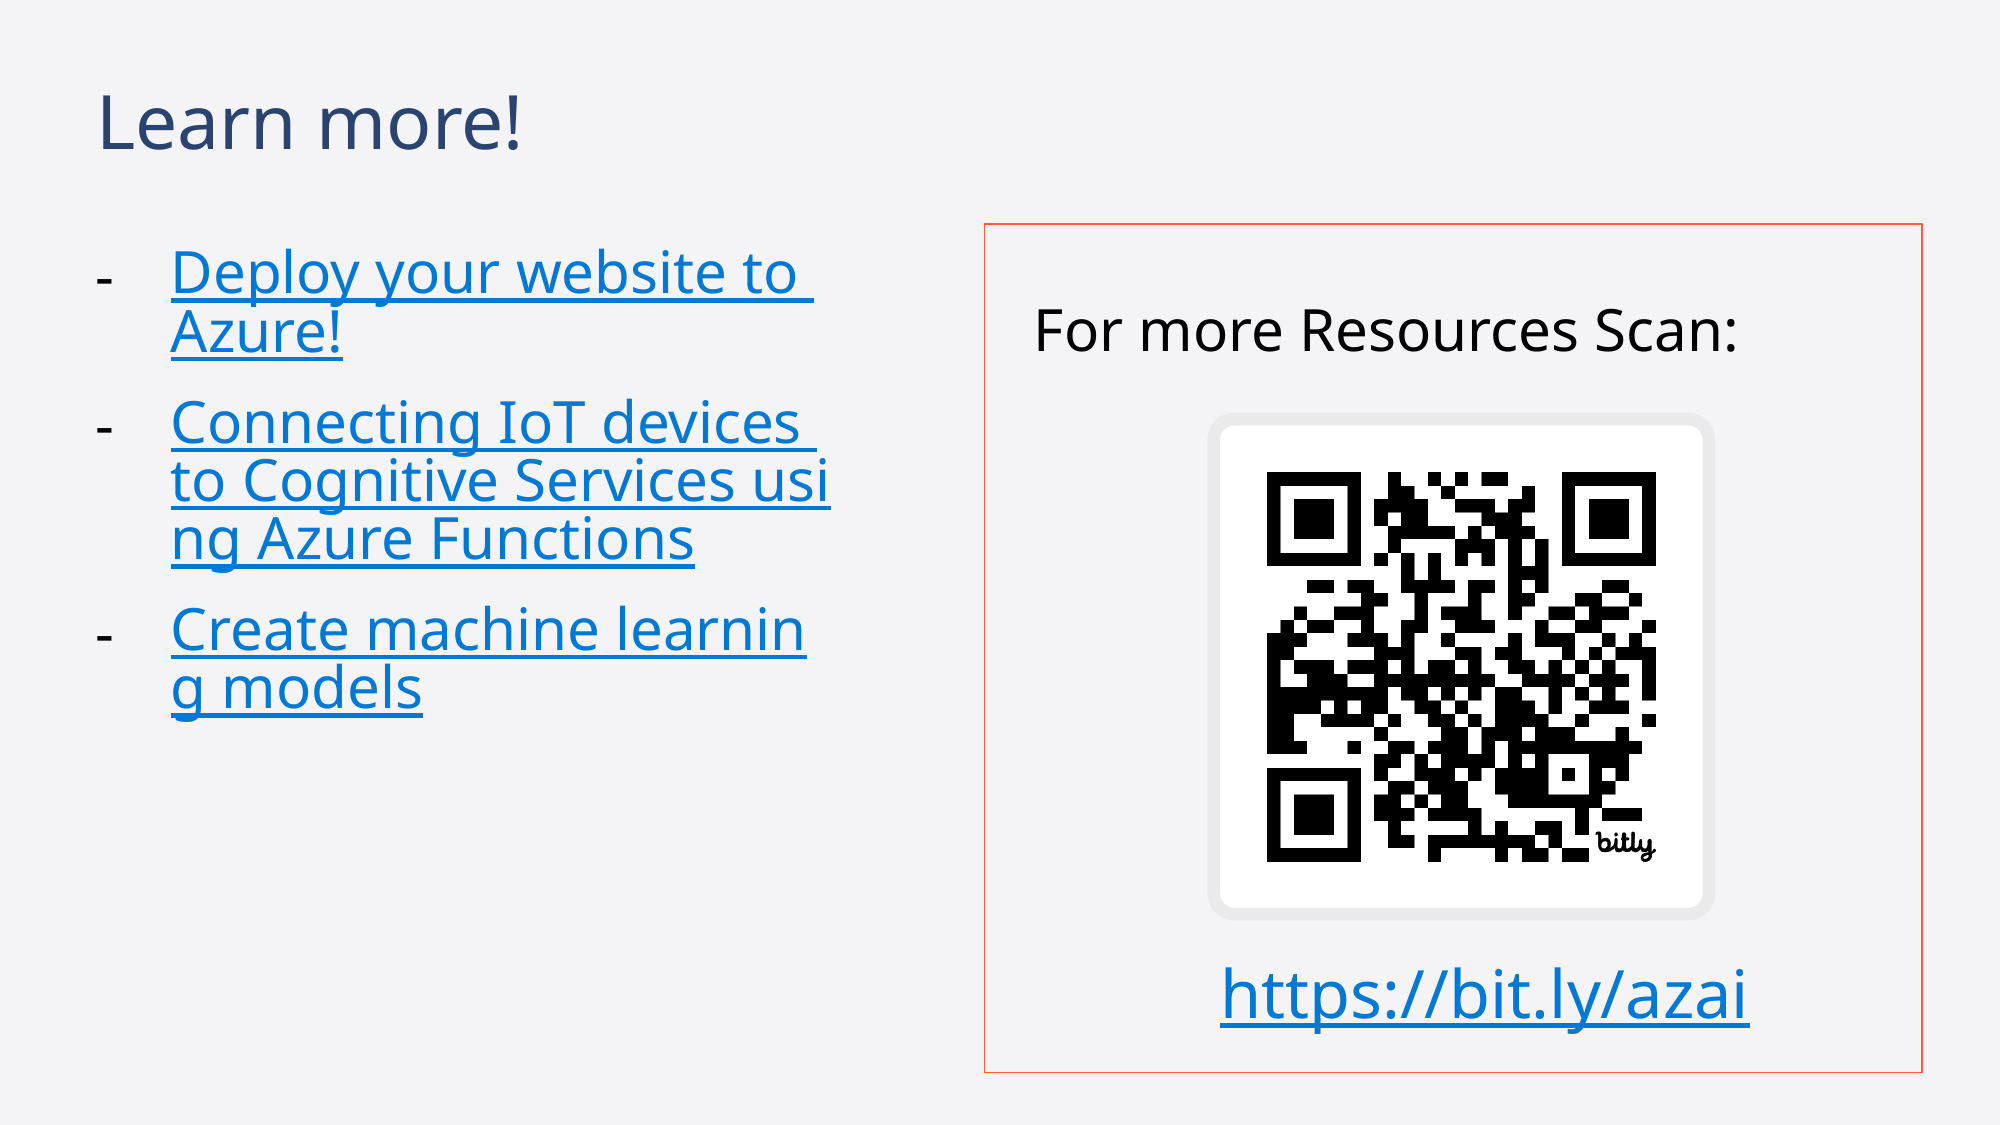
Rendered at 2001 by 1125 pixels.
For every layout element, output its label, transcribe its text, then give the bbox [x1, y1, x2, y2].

text_box [984, 223, 1922, 943]
picture [1213, 418, 1710, 915]
list Deploy your website to Azure! Connecting IoT devices to Cognitive Services using Azure Functions Create machine learning models [95, 235, 838, 874]
text_box For more Resources Scan: [1033, 293, 1889, 943]
text_box [984, 1040, 1922, 1073]
title Learn more! [96, 75, 1904, 263]
text_box https://bit.ly/azai [969, 943, 2000, 1040]
